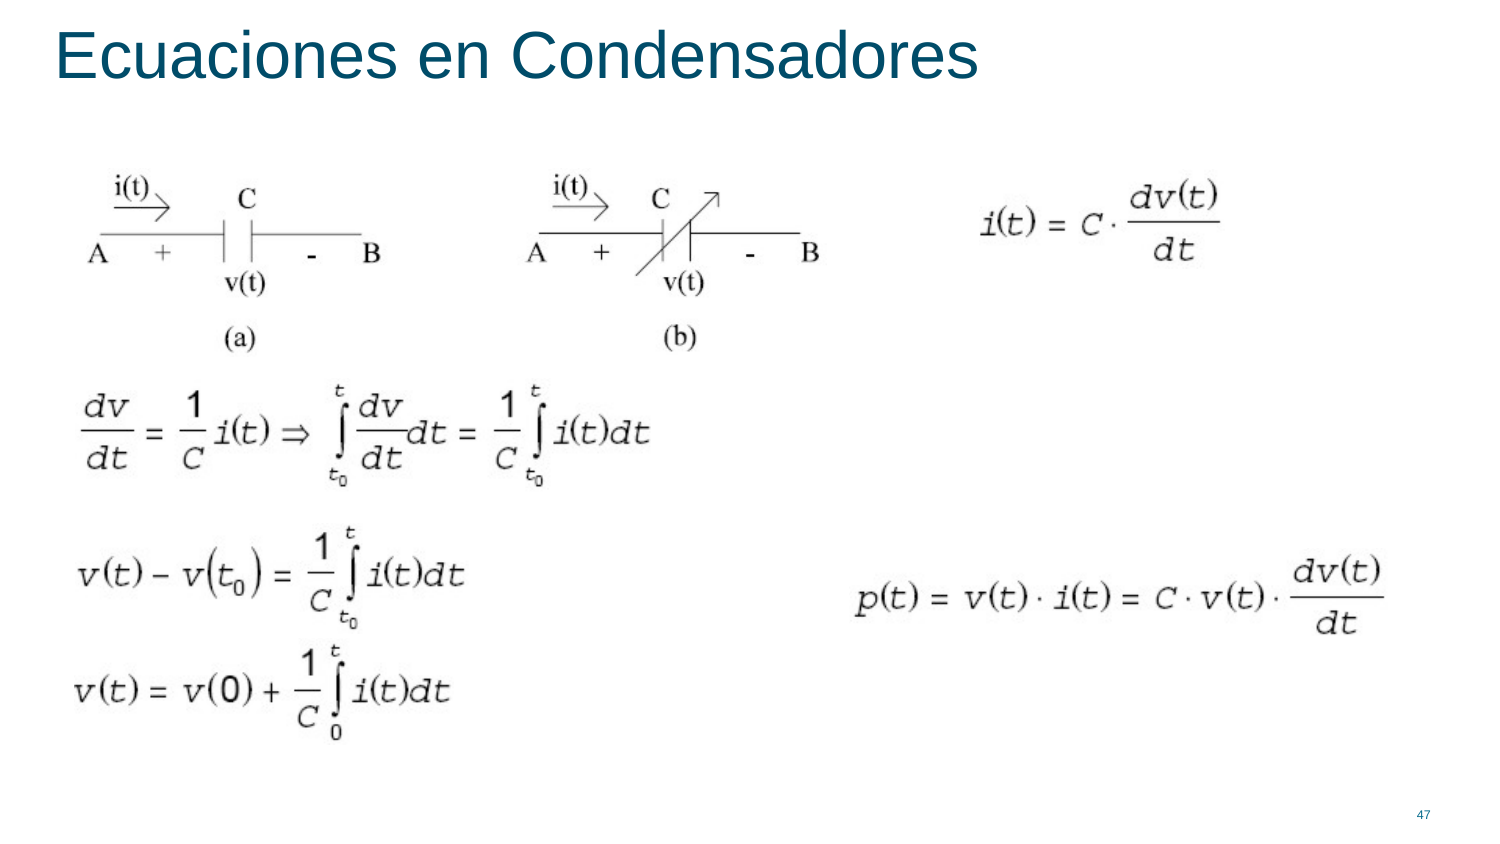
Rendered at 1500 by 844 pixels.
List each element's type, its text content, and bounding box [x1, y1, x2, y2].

picture [978, 169, 1225, 269]
picture [1424, 810, 1429, 819]
picture [73, 638, 455, 746]
title Ecuaciones en Condensadores [39, 0, 1409, 120]
picture [74, 523, 469, 634]
picture [86, 168, 827, 358]
picture [848, 548, 1389, 640]
picture [74, 378, 657, 493]
